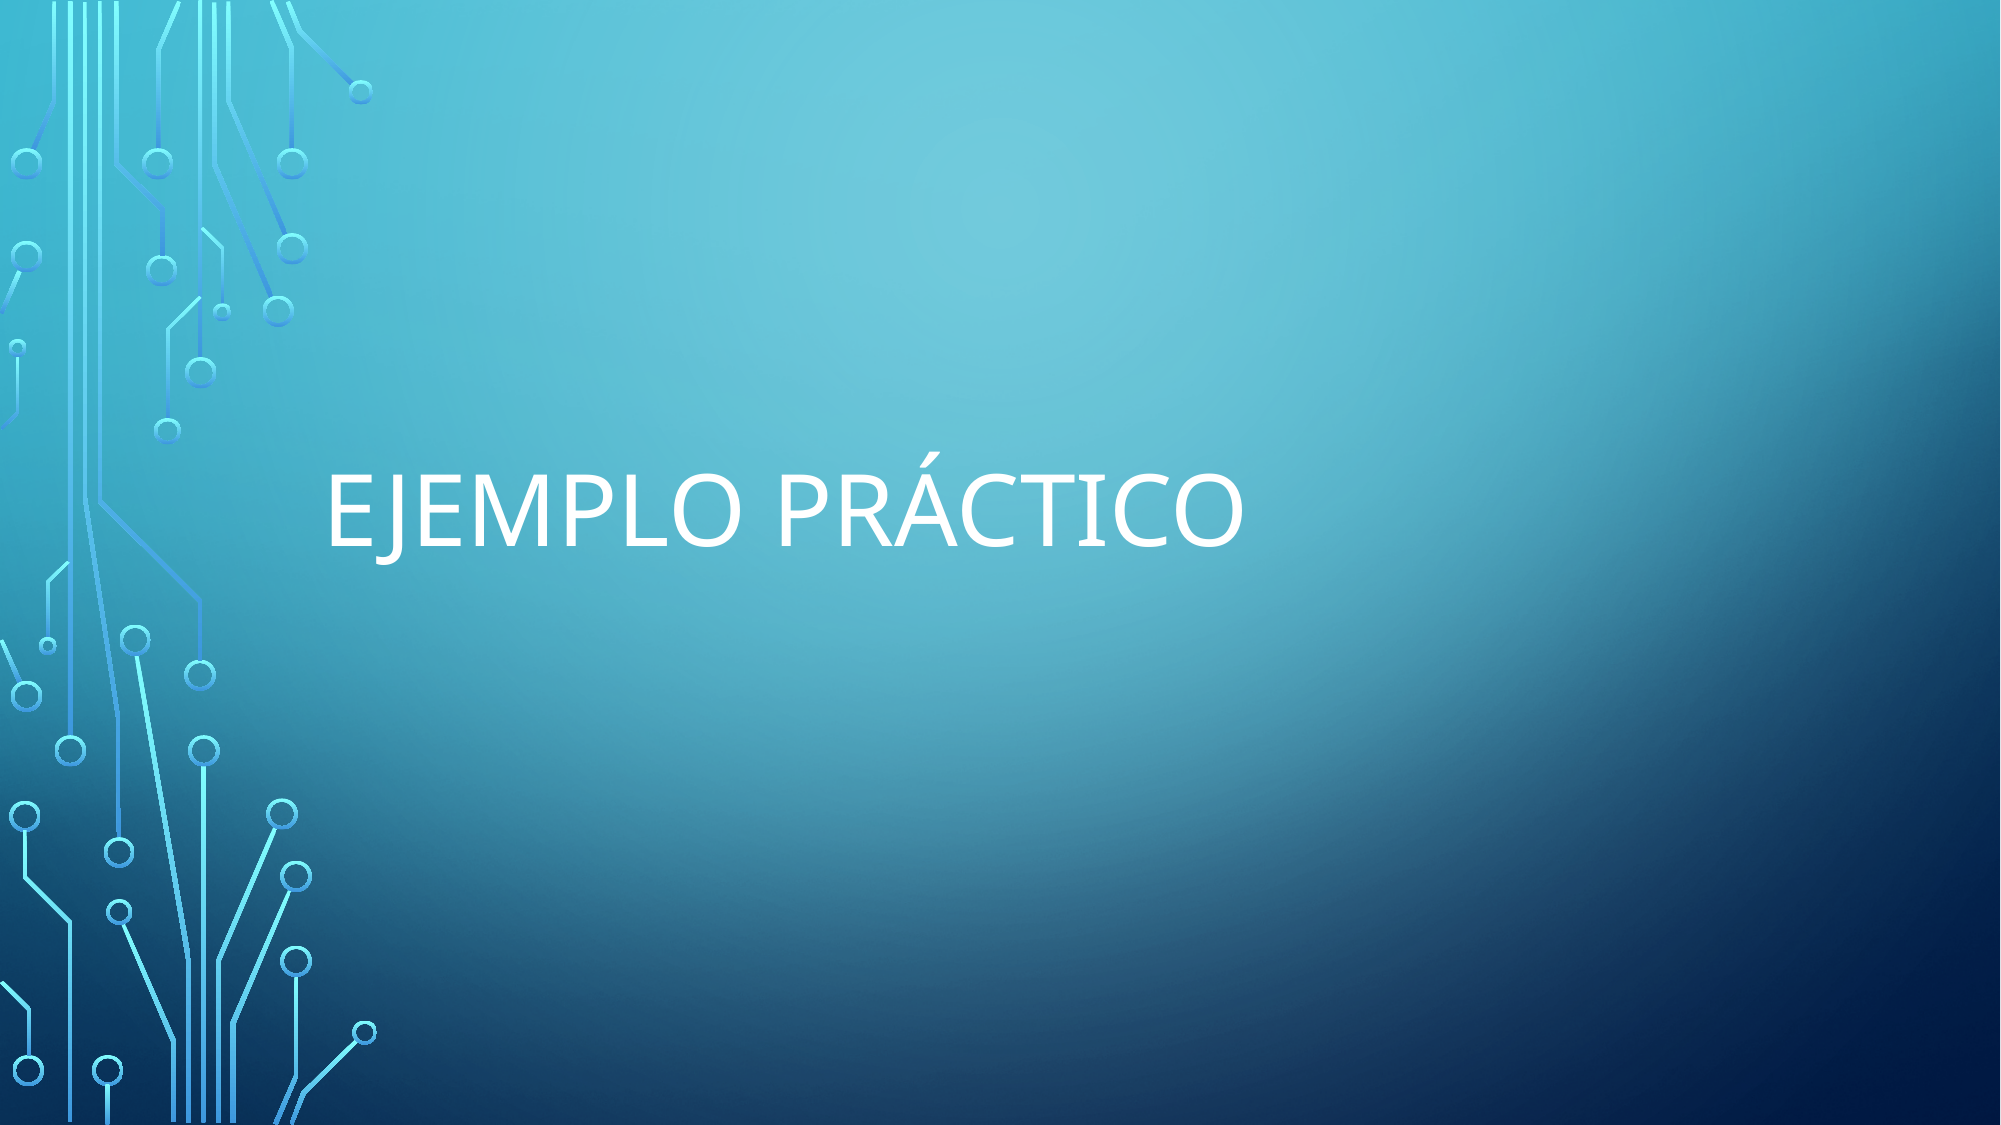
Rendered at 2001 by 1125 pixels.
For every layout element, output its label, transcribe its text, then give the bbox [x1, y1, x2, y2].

title Ejemplo práctico [307, 184, 1750, 576]
